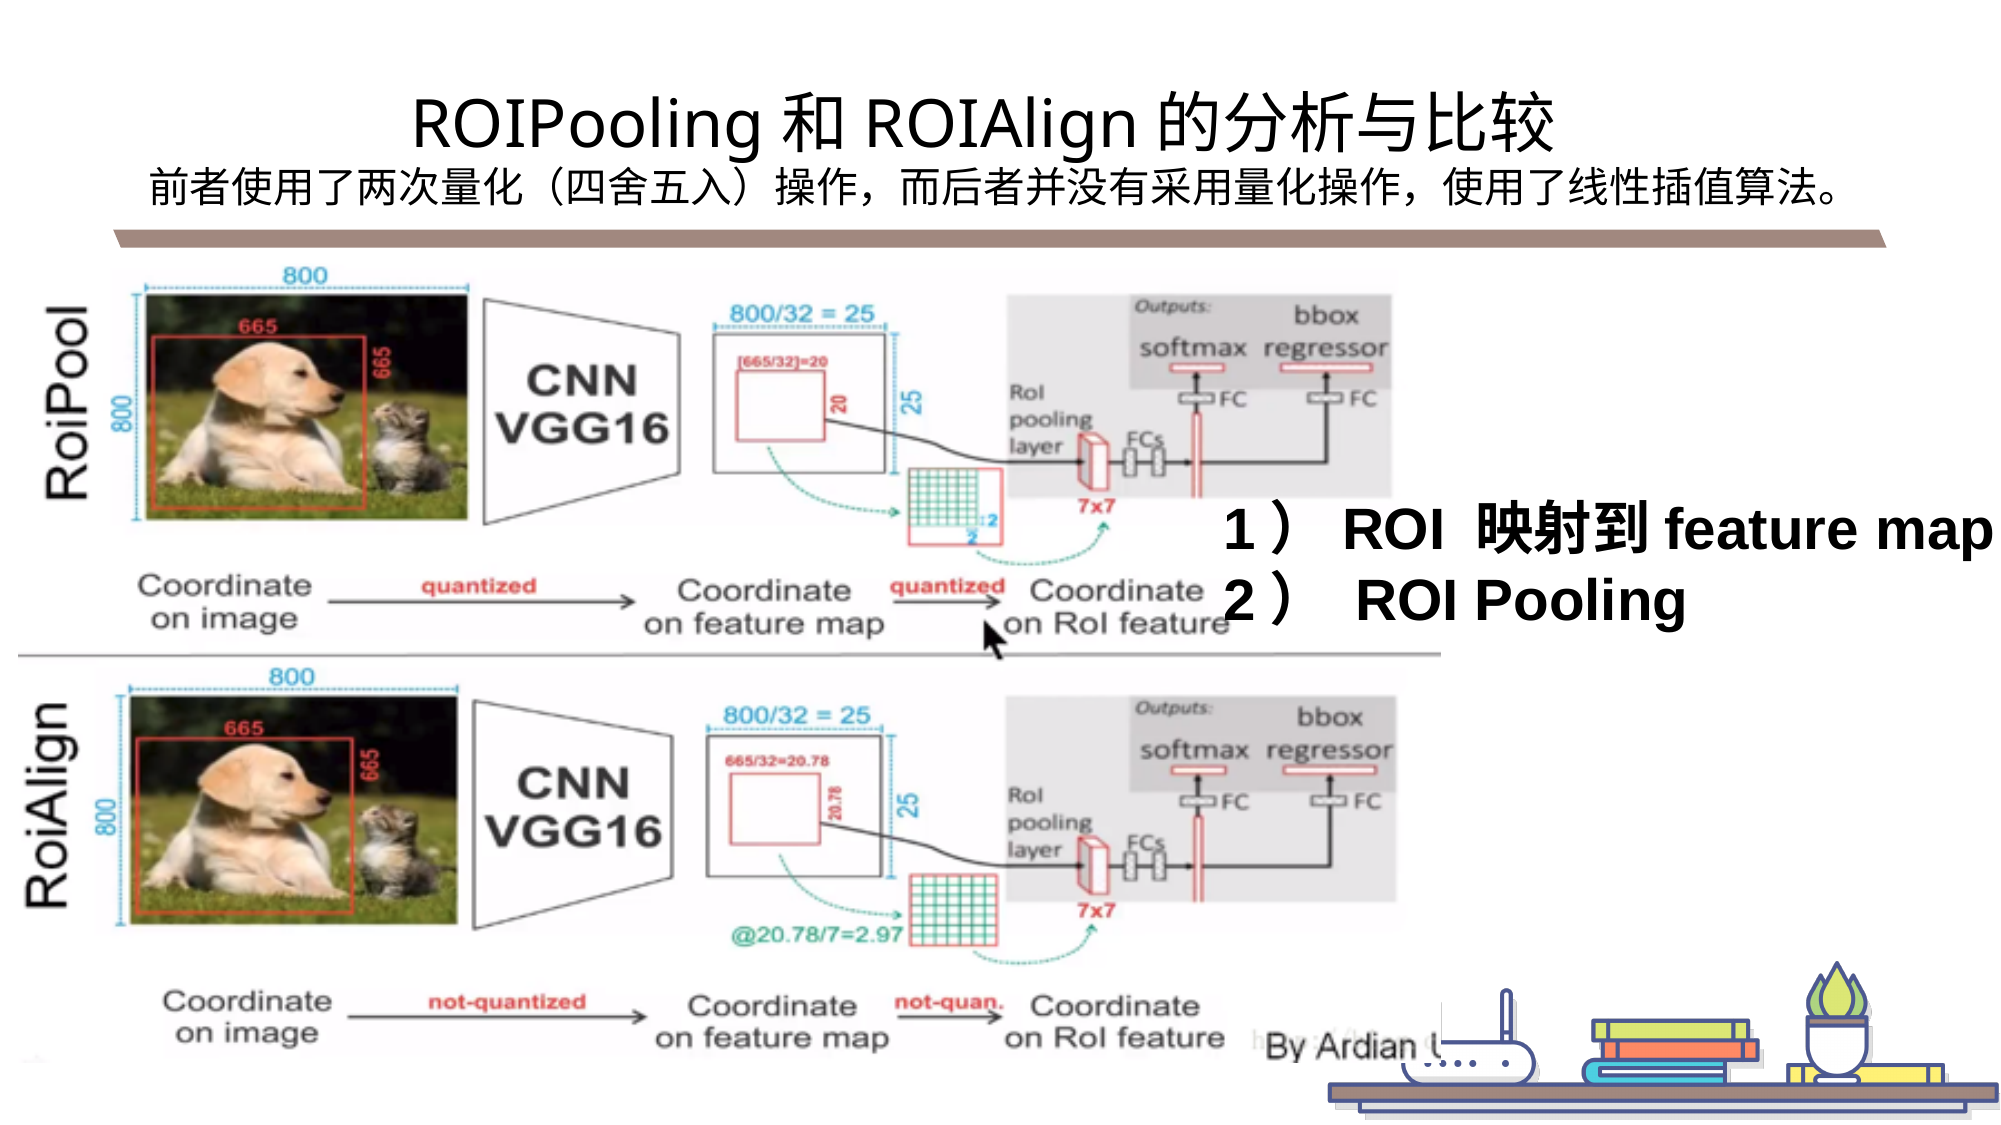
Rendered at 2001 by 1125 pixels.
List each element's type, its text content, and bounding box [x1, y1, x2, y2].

text_box 1）ROI 映射到feature map 2） ROI Pooling [1441, 484, 2000, 639]
picture [18, 263, 2001, 1120]
text_box ROIPooling和ROIAlign的分析与比较 前者使用了两次量化（四舍五入）操作，而后者并没有采用量化操作，使用了线性插值算法。 [118, 73, 1849, 269]
